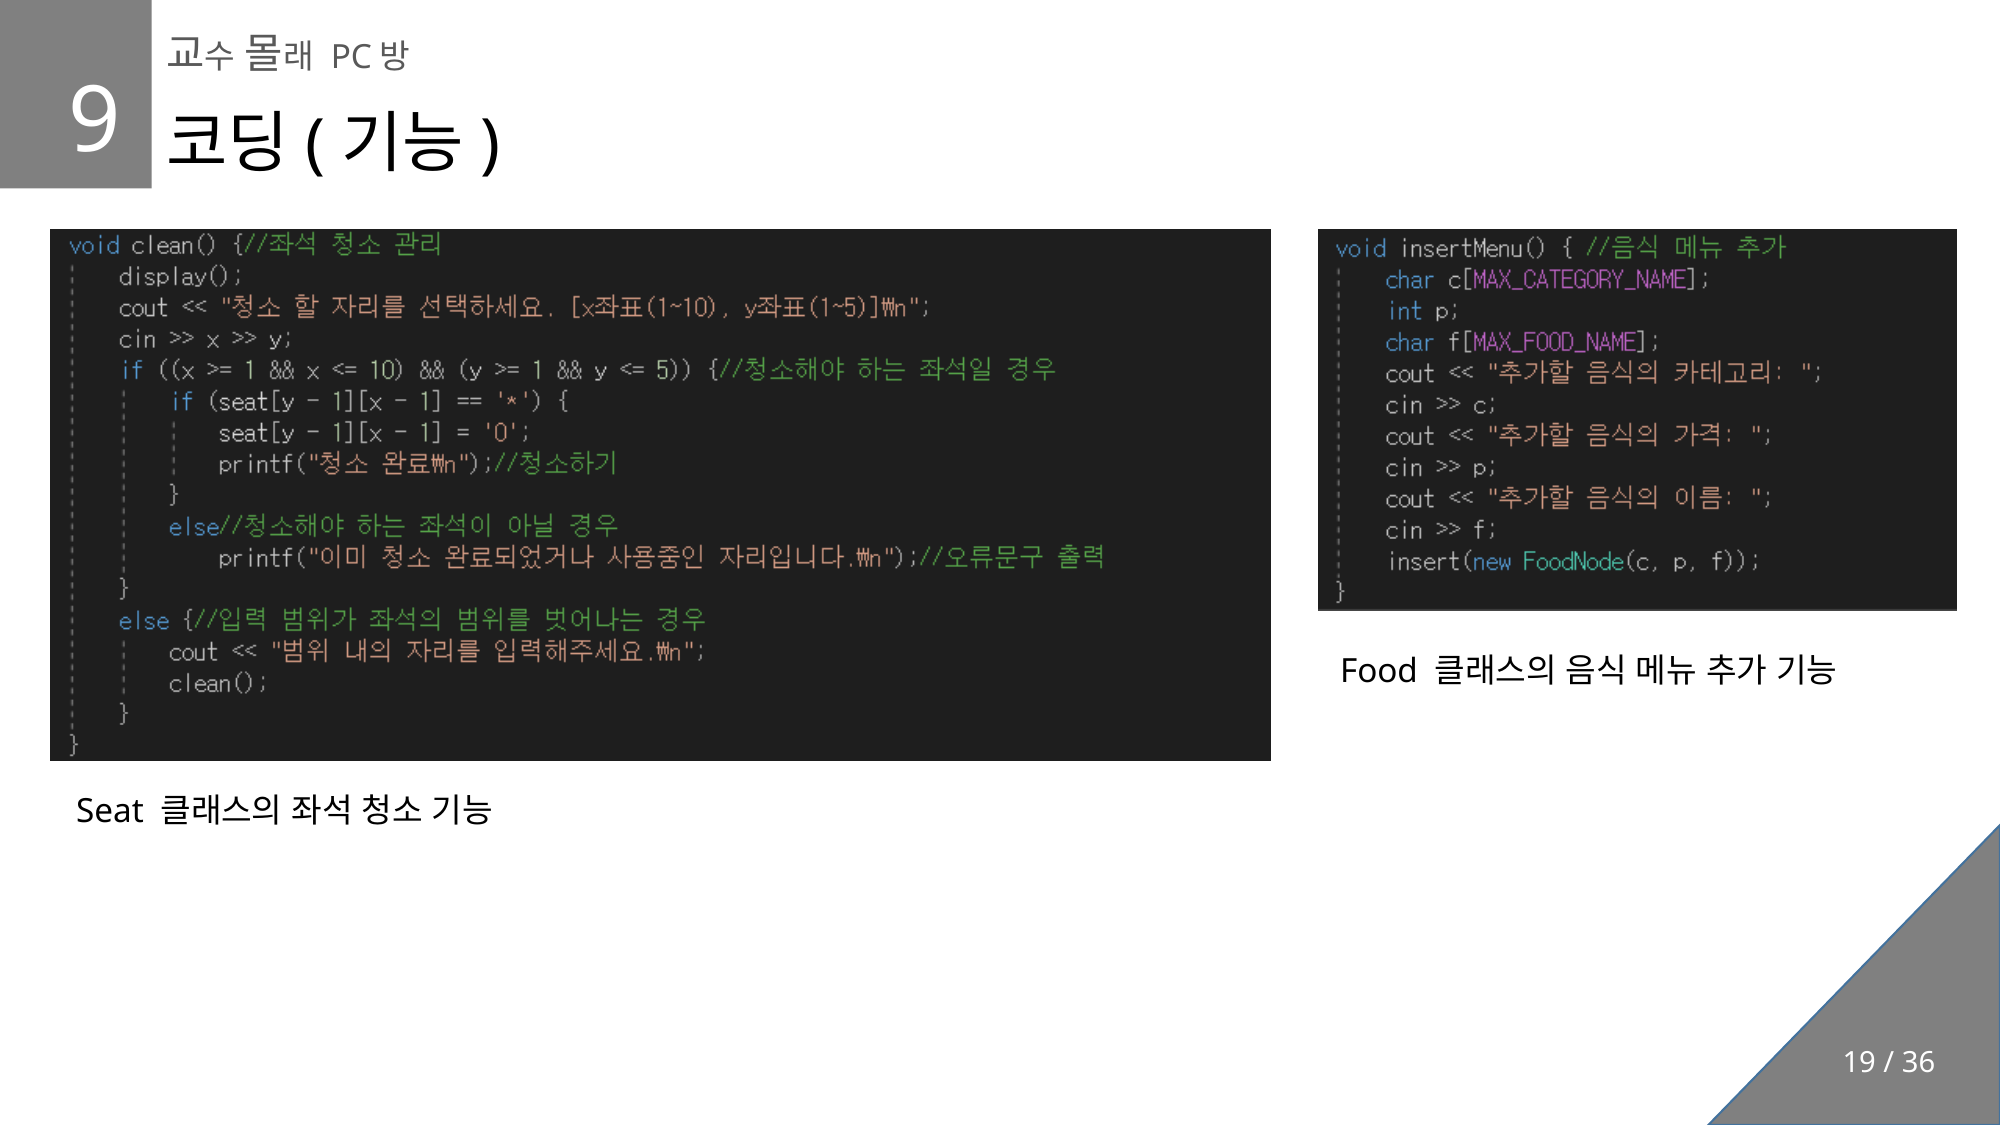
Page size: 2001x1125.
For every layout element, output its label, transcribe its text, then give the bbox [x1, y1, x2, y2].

text_box 코딩(기능) [151, 92, 872, 188]
picture [1318, 229, 1957, 611]
picture [50, 229, 1271, 761]
text_box Seat 클래스의 좌석 청소 기능 [32, 769, 544, 837]
text_box Food 클래스의 음식 메뉴 추가 기능 [1296, 630, 1863, 697]
text_box 9 [53, 52, 136, 177]
text_box [1706, 823, 2000, 1125]
text_box 19 / 36 [1827, 1035, 1966, 1086]
text_box 교수 몰래 PC방 [151, 19, 456, 84]
text_box [0, 0, 153, 189]
